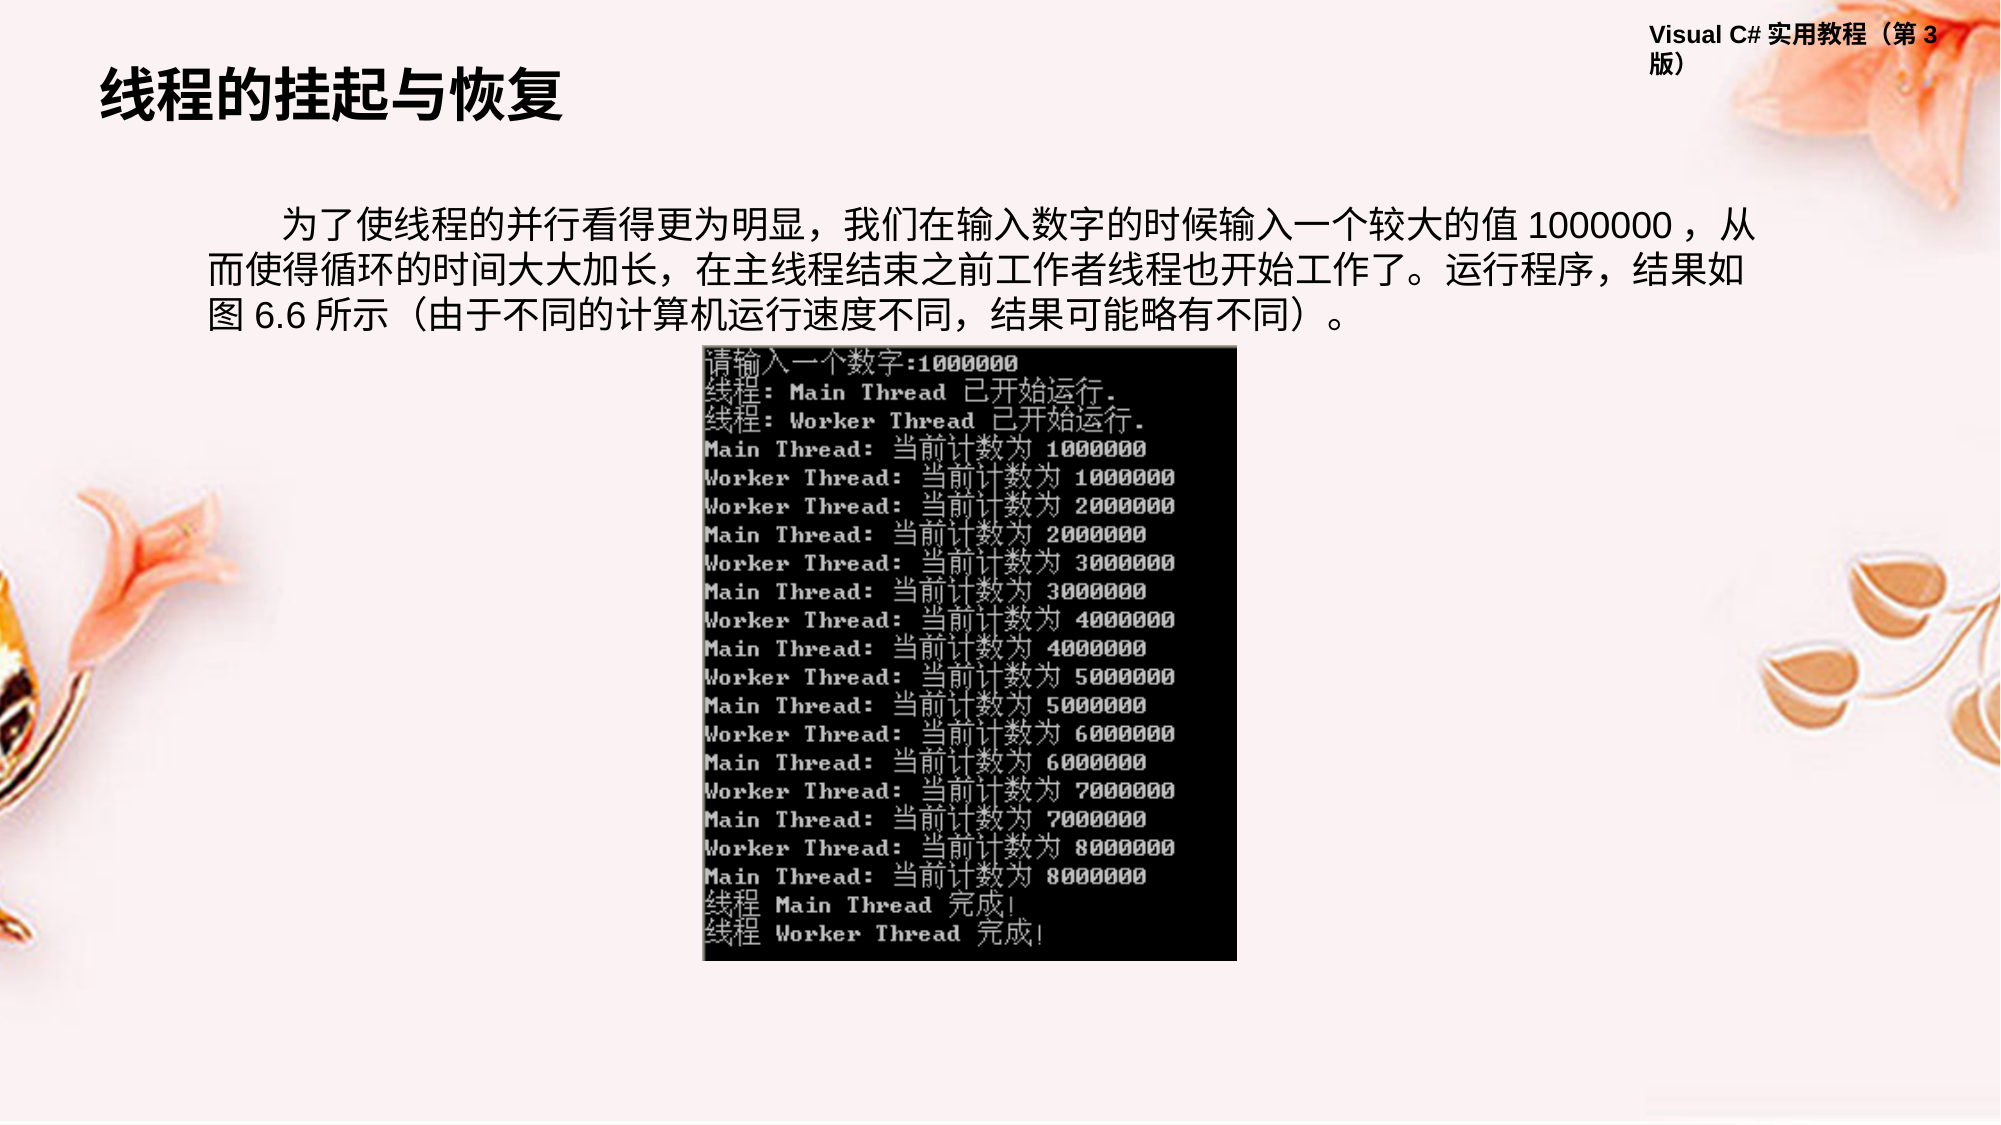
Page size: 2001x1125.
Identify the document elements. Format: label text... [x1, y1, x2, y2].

picture [0, 0, 2001, 1125]
text_box 为了使线程的并行看得更为明显，我们在输入数字的时候输入一个较大的值1000000，从而使得循环的时间大大加长，在主线程结束之前工作者线程也开始工作了。运行程序，结果如图6.6所示（由于不同的计算机运行速度不同，结果可能略有不同）。 [193, 193, 1781, 344]
text_box 线程的挂起与恢复 [83, 58, 895, 136]
